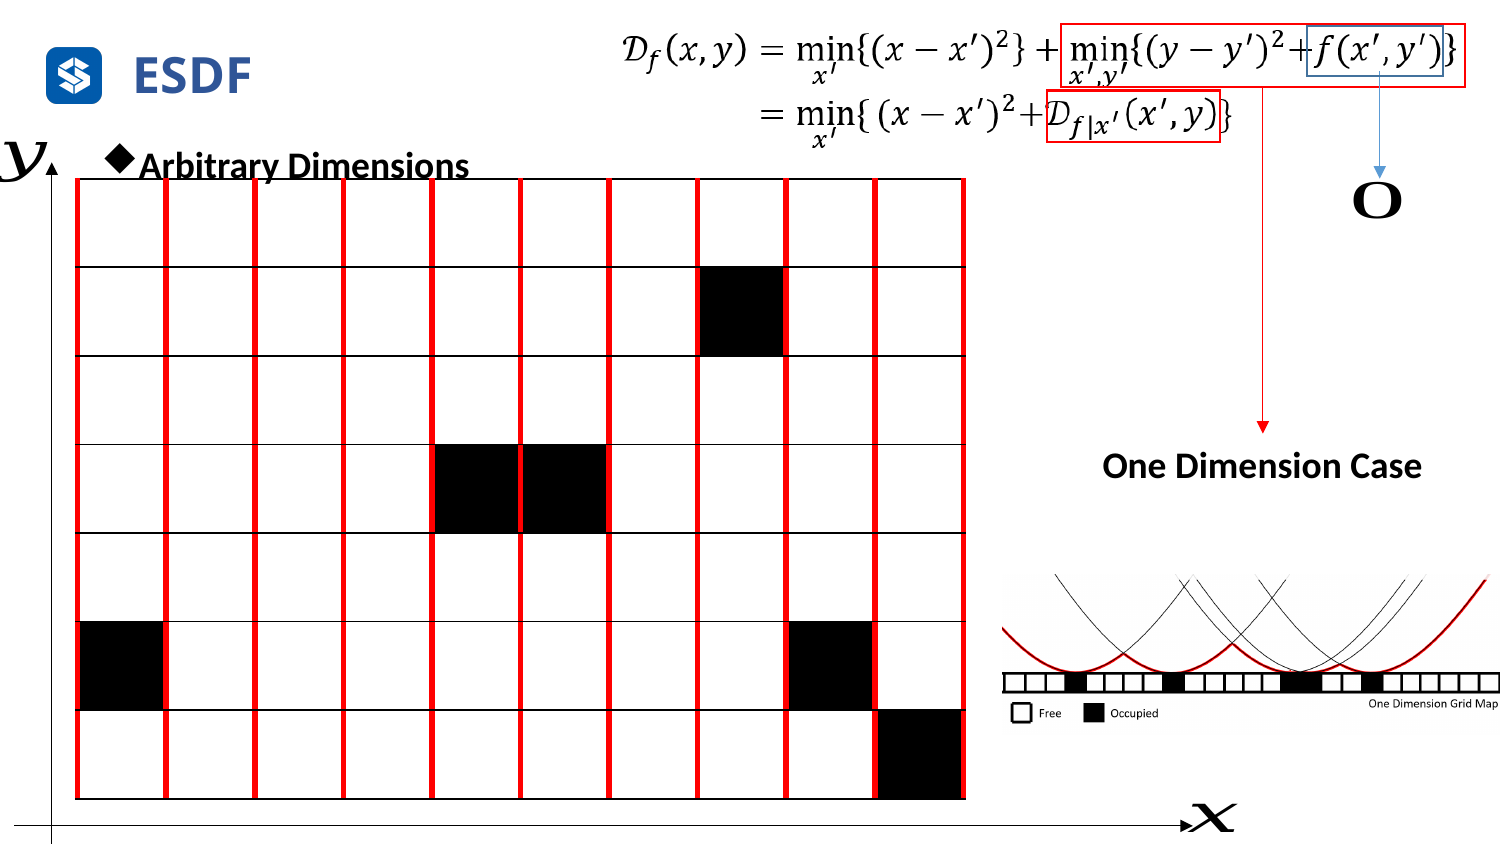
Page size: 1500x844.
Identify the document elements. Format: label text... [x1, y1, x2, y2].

table_cell [169, 711, 252, 798]
table_cell [700, 711, 783, 798]
table_header [523, 186, 606, 266]
table_cell [523, 534, 606, 621]
table_header [80, 180, 163, 266]
table_cell [700, 357, 783, 444]
table_header [789, 186, 872, 266]
table_cell [612, 622, 695, 709]
table_cell [80, 357, 163, 444]
picture [1001, 574, 1500, 735]
table_cell [258, 357, 341, 444]
table_cell [878, 268, 961, 355]
table_cell [80, 445, 163, 532]
table_cell [700, 622, 783, 709]
table_cell [878, 622, 961, 709]
table_cell [80, 711, 163, 798]
table_cell [346, 622, 429, 709]
table_cell [612, 711, 695, 798]
table_cell [435, 534, 518, 621]
table_cell [789, 357, 872, 444]
table_header [612, 186, 695, 266]
text_box One Dimension Case [1087, 433, 1438, 494]
table_cell [258, 534, 341, 621]
table_cell [80, 268, 163, 355]
table_header [346, 186, 429, 266]
picture [46, 47, 102, 104]
table_cell [878, 534, 961, 621]
title ESDF [117, 31, 614, 116]
table_cell [523, 622, 606, 709]
table_cell [258, 711, 341, 798]
table_cell [435, 622, 518, 709]
table_cell [700, 534, 783, 621]
table_cell [258, 268, 341, 355]
table_cell [169, 268, 252, 355]
table_cell [435, 268, 518, 355]
table_cell [169, 357, 252, 444]
table_cell [789, 534, 872, 621]
table_cell [612, 534, 695, 621]
table_cell [435, 357, 518, 444]
table_cell [346, 445, 429, 532]
table_header [169, 186, 252, 266]
table_cell [346, 711, 429, 798]
table_cell [789, 268, 872, 355]
table_cell [523, 268, 606, 355]
table_cell [878, 445, 961, 532]
table_cell [523, 357, 606, 444]
table_cell [169, 534, 252, 621]
table_cell [700, 445, 783, 532]
table_header [435, 186, 518, 266]
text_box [1306, 25, 1444, 232]
table_header [878, 186, 961, 266]
table_cell [523, 711, 606, 798]
table_cell [258, 622, 341, 709]
table_cell [169, 622, 252, 709]
table_cell [789, 445, 872, 532]
table_cell [258, 445, 341, 532]
table_cell [878, 357, 961, 444]
table_cell [80, 534, 163, 621]
table_cell [612, 357, 695, 444]
table_header [700, 186, 783, 266]
table_cell [169, 445, 252, 532]
table_header [258, 186, 341, 266]
table_cell [435, 711, 518, 798]
table_cell [612, 268, 695, 355]
table_cell [346, 357, 429, 444]
picture [614, 20, 1472, 156]
table_cell [346, 534, 429, 621]
table_cell [346, 268, 429, 355]
text_box Arbitrary Dimensions [101, 116, 977, 186]
table_cell [612, 445, 695, 532]
table_cell [789, 711, 872, 798]
